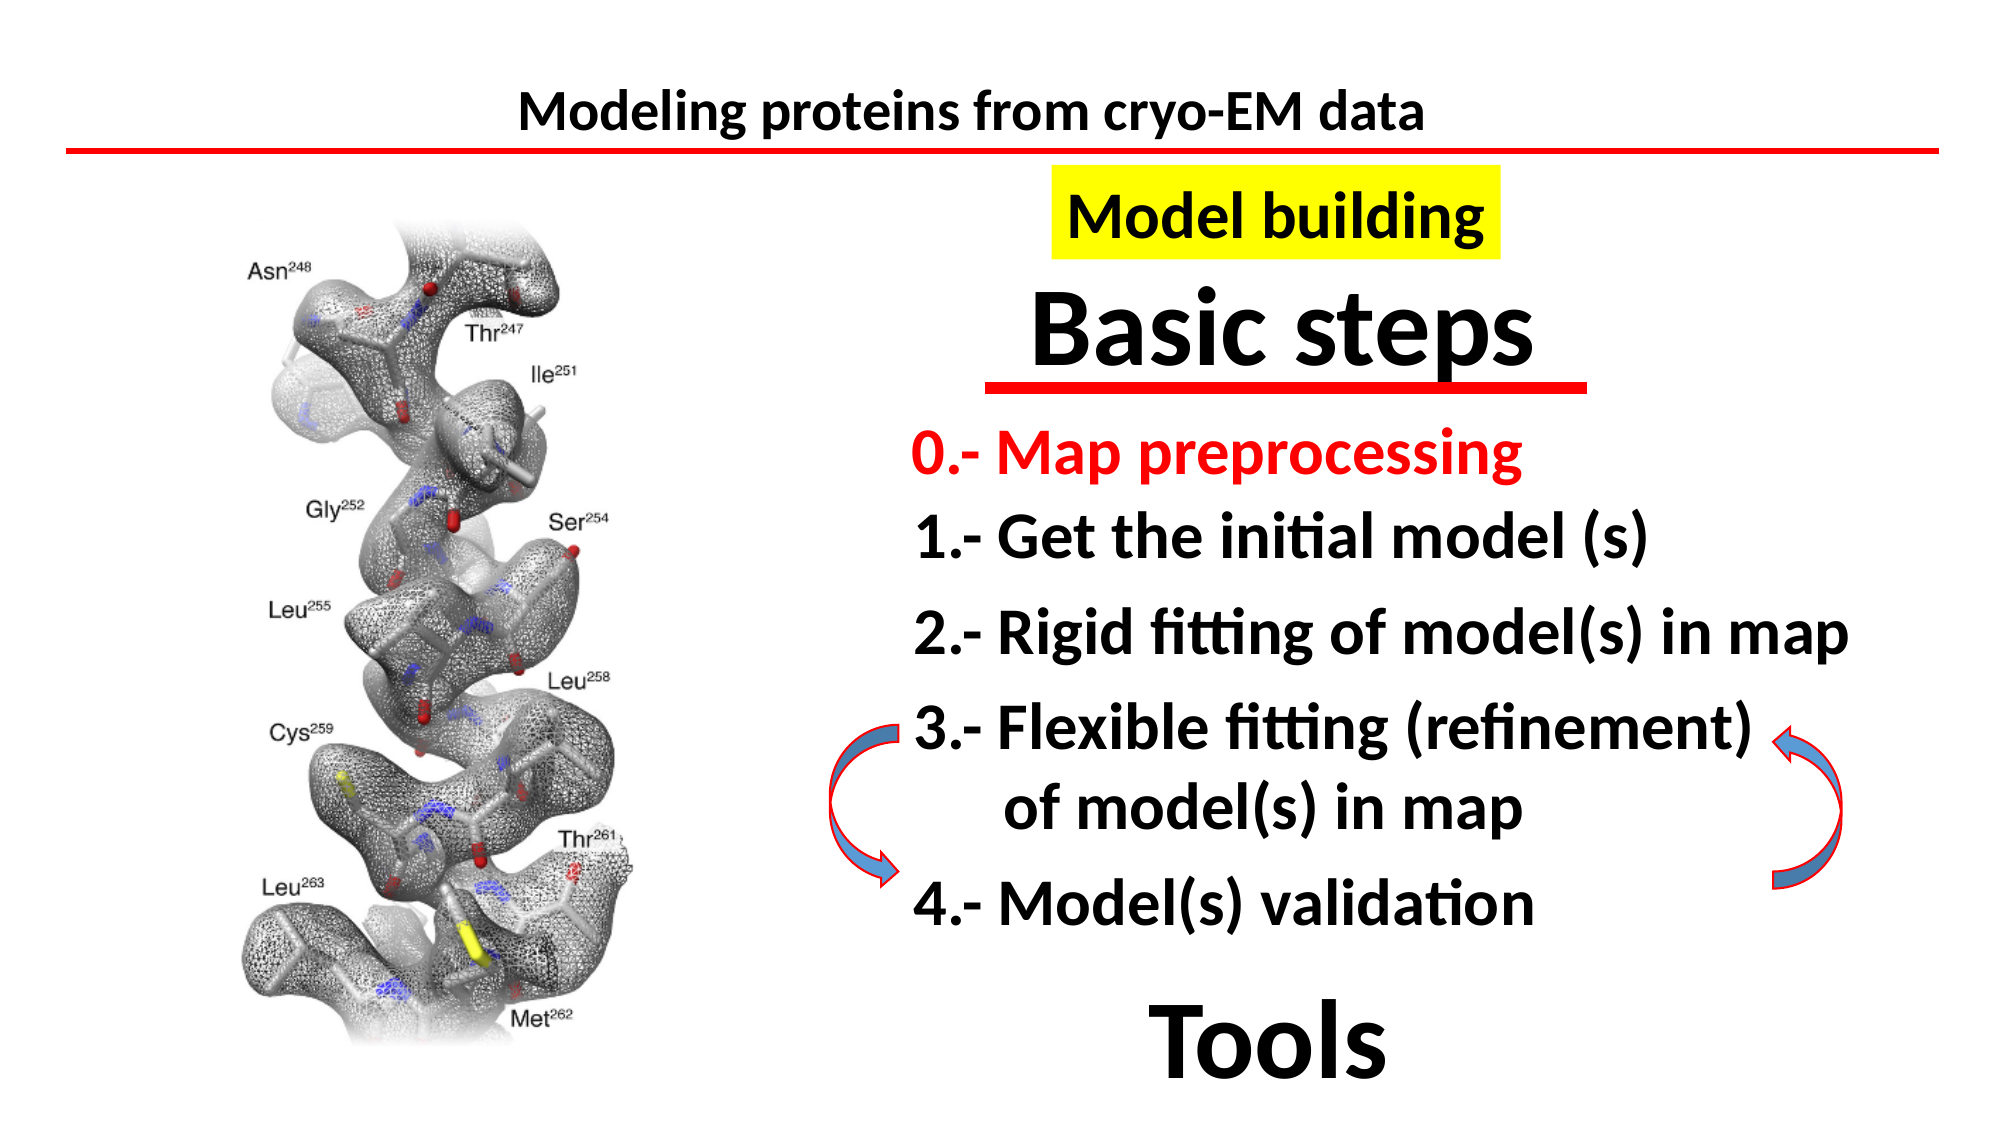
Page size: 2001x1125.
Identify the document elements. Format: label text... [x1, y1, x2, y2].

text_box Model building [1051, 164, 1501, 245]
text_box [898, 484, 2000, 948]
text_box Basic steps [1014, 245, 1886, 396]
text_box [829, 724, 1842, 889]
picture [239, 219, 640, 1061]
text_box Modeling proteins from cryo-EM data [502, 65, 1503, 150]
text_box Tools [1133, 959, 1574, 1109]
text_box 0.- Map preprocessing [733, 400, 1702, 496]
